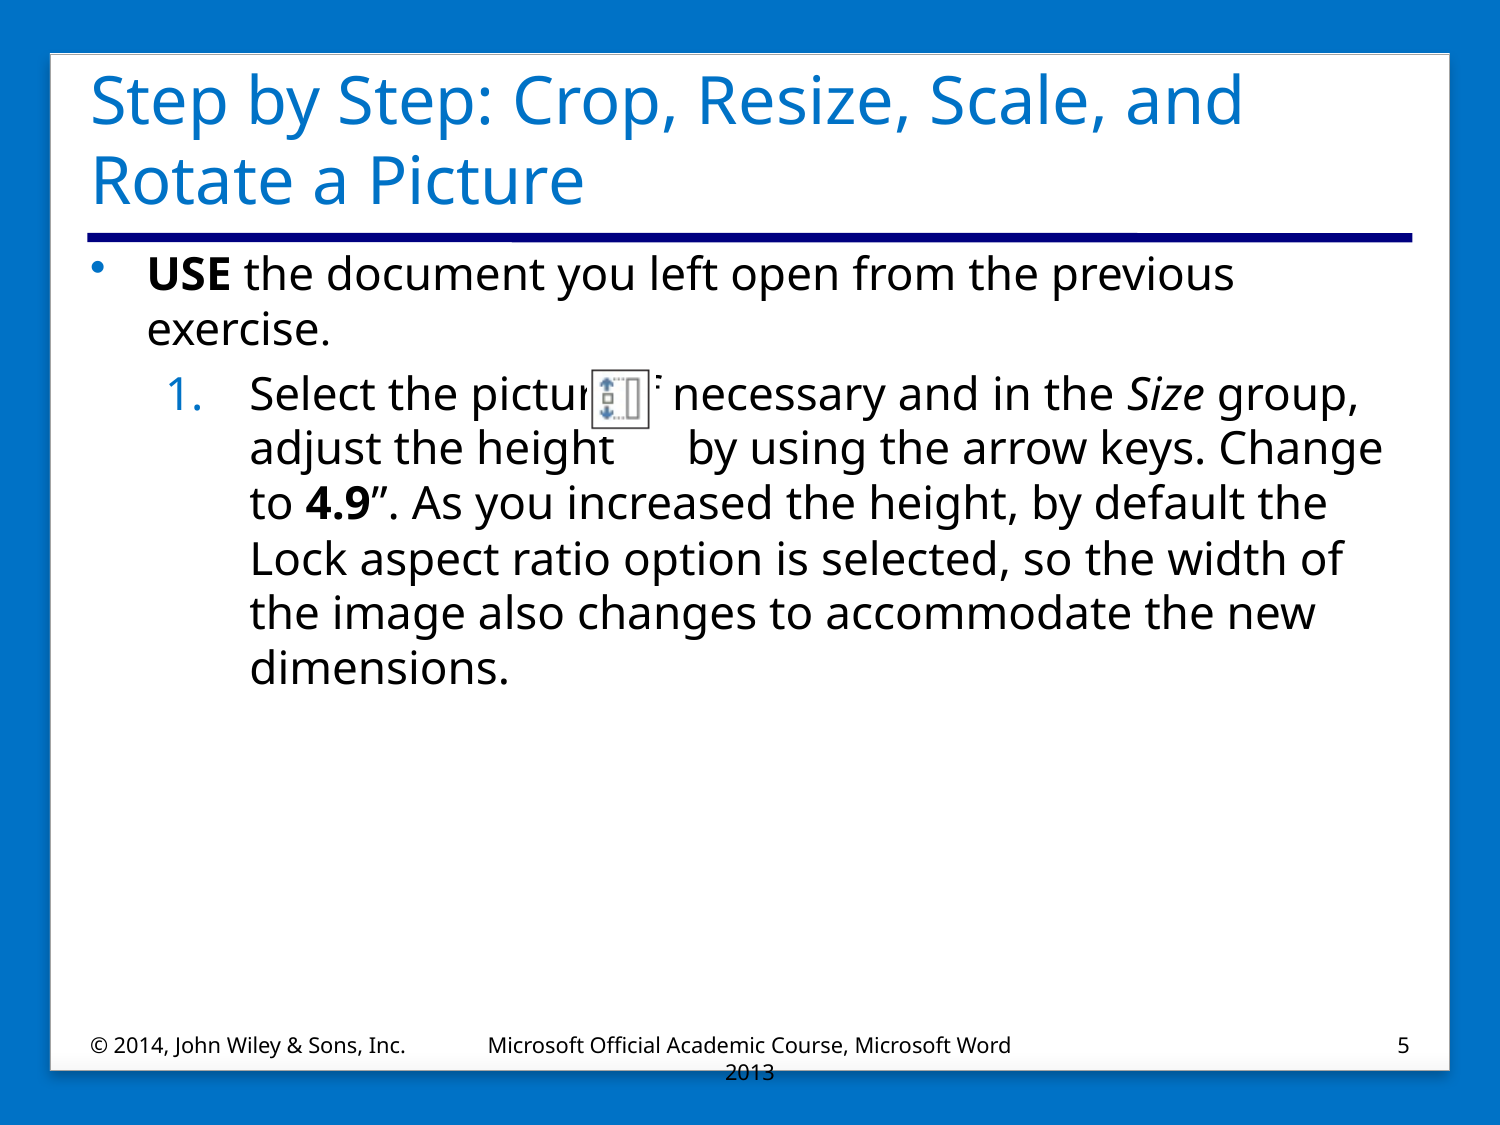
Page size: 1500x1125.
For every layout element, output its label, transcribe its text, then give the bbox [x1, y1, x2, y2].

title Step by Step: Crop, Resize, Scale, and Rotate a Picture [74, 74, 1426, 226]
slide_number © 2014, John Wiley & Sons, Inc. [74, 1024, 426, 1103]
picture [587, 362, 656, 437]
slide_number 5 [1074, 1024, 1426, 1103]
footer Microsoft Official Academic Course, Microsoft Word 2013 [449, 1024, 1051, 1103]
list USE the document you left open from the previous exercise. Select the picture if necessary and in the Size group, adjust the height by using the arrow keys. Change to 4.9”. As you increased the height, by default the Lock aspect ratio option is selected, so the width of the image also changes to accommodate the new dimensions. [75, 237, 1425, 1063]
